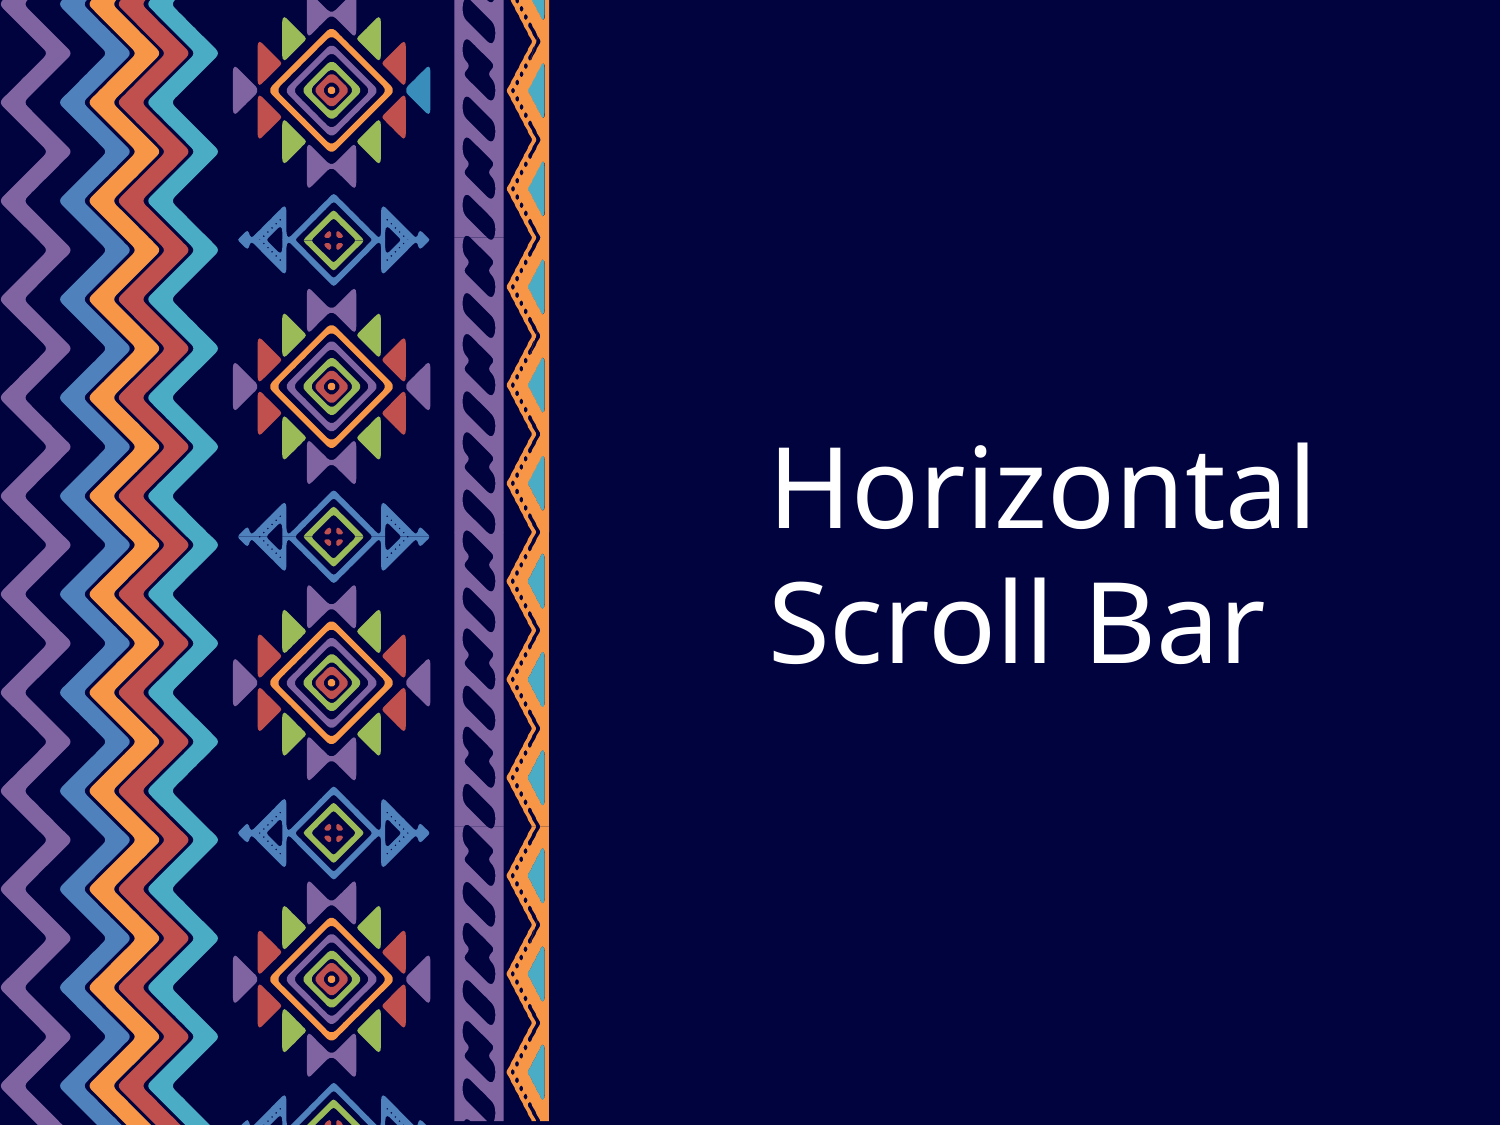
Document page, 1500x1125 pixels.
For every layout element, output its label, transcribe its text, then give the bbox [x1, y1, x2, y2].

text_box Horizontal Scroll Bar [753, 408, 1333, 694]
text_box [0, 0, 550, 1125]
